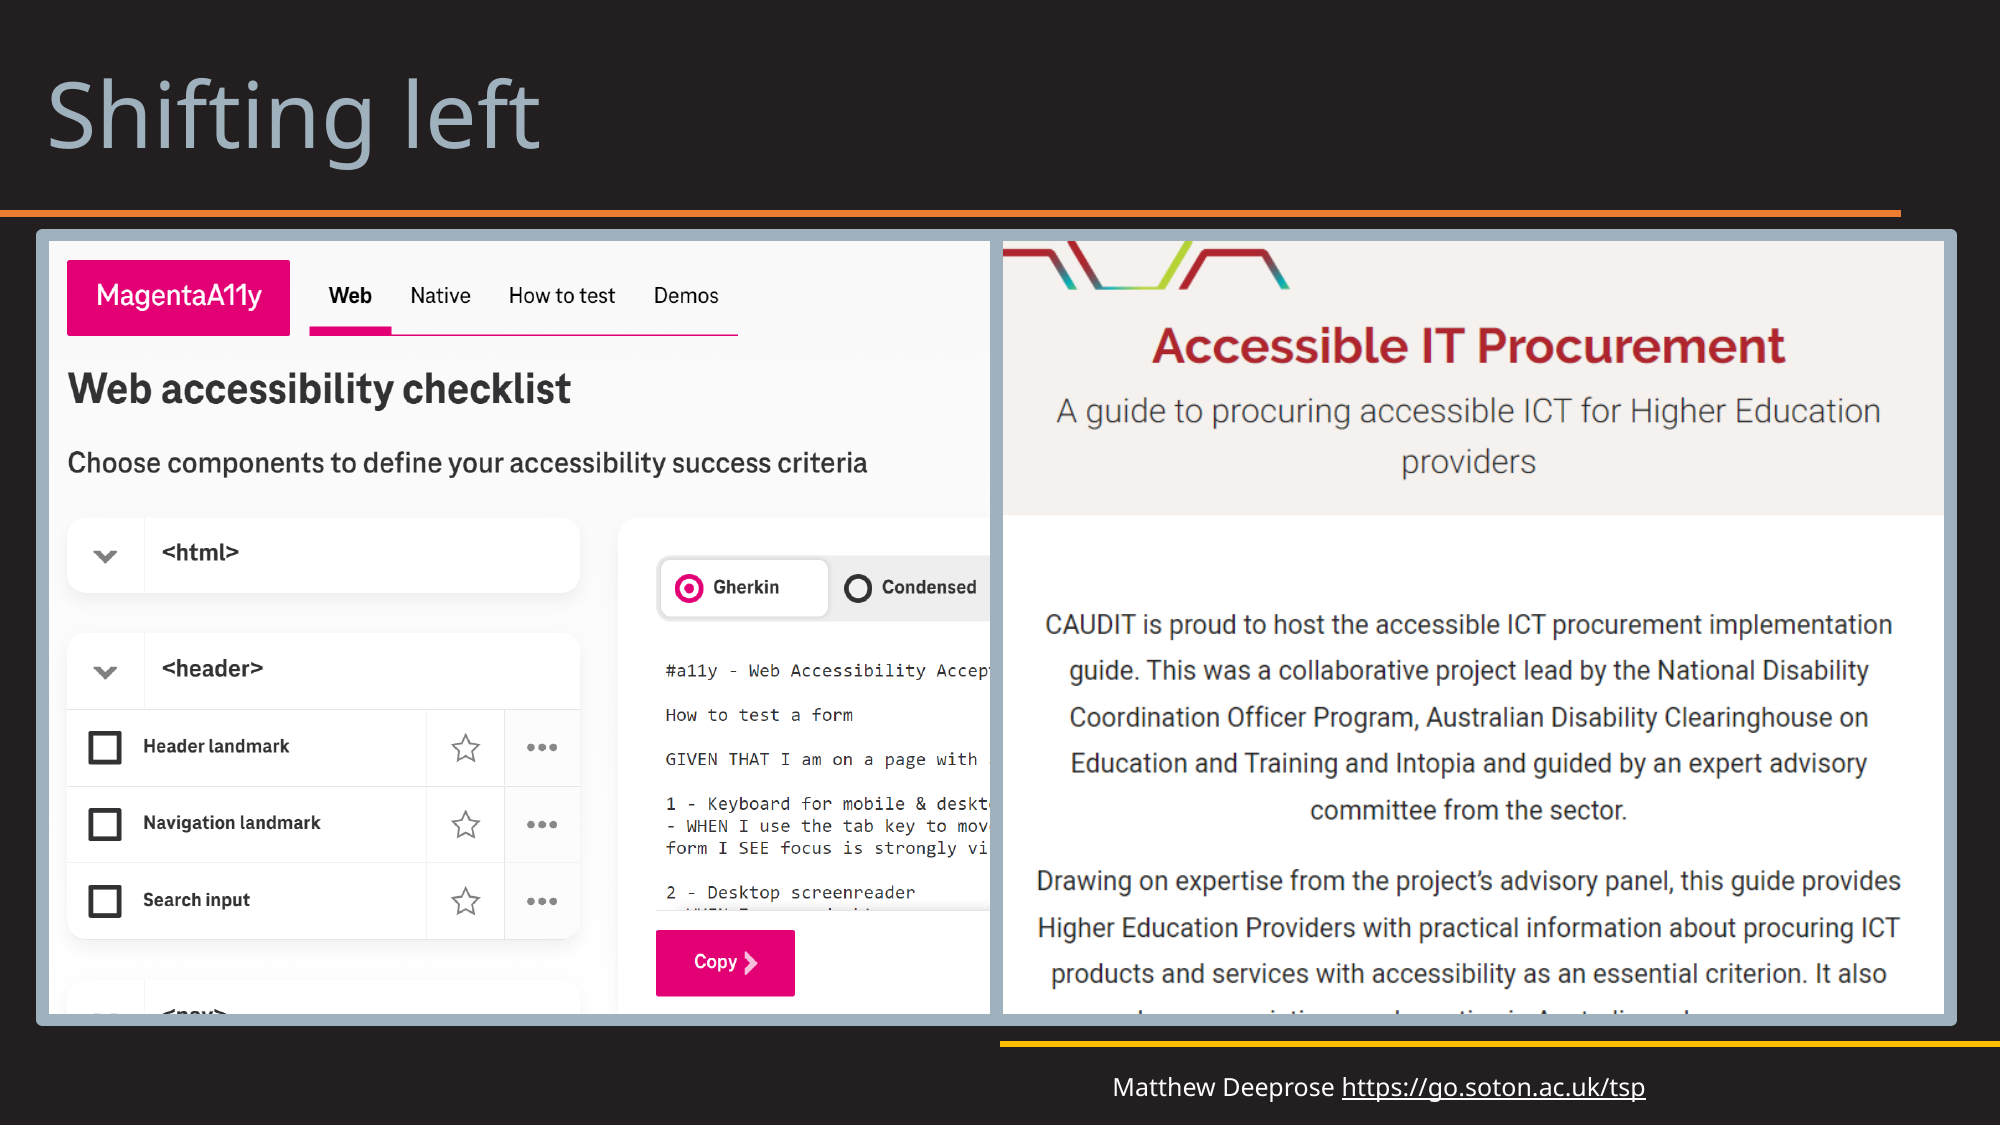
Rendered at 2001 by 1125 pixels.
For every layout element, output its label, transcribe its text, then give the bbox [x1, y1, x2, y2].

footer Matthew Deeprose https://go.soton.ac.uk/tsp [1097, 1055, 1803, 1117]
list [1003, 241, 1945, 1014]
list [48, 241, 991, 1014]
title Shifting left [31, 24, 1963, 214]
